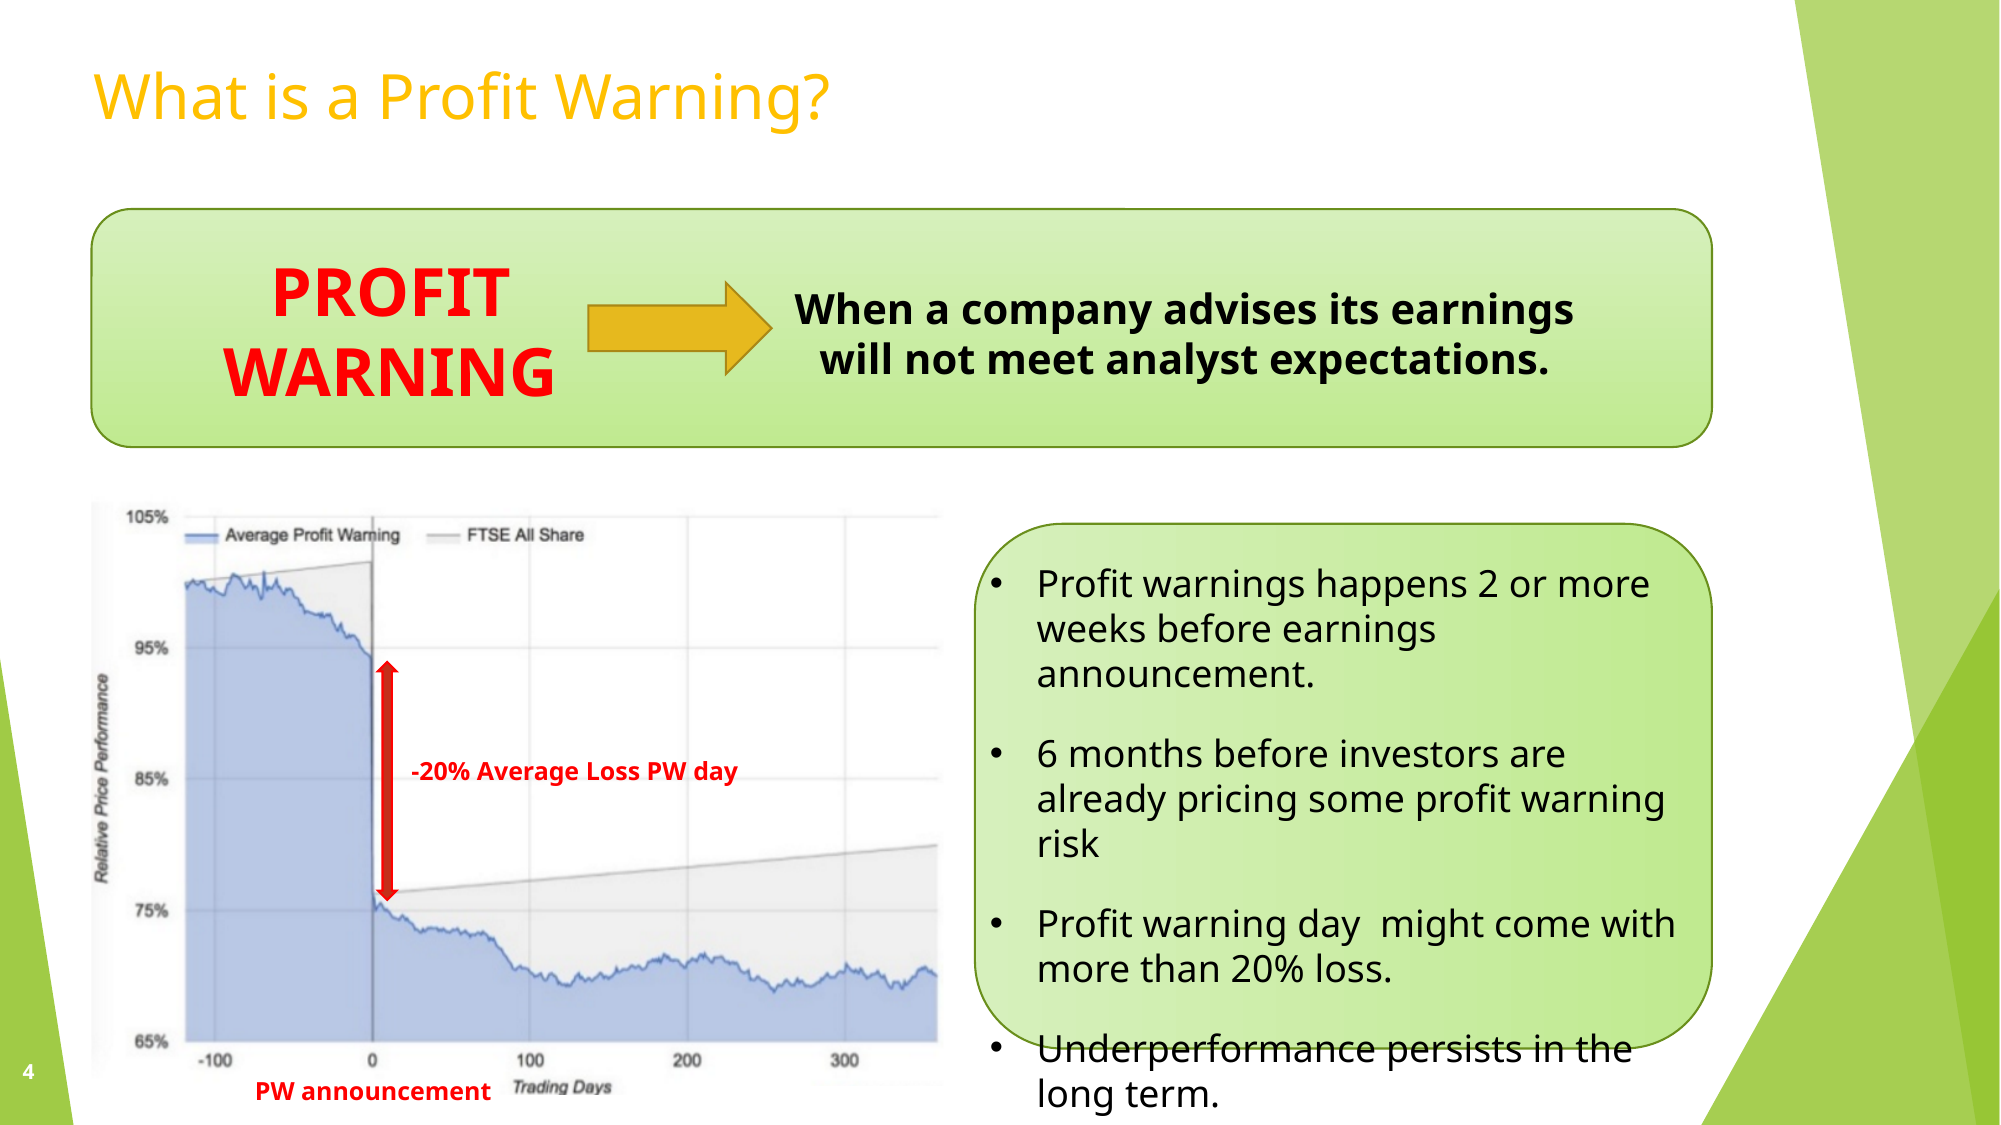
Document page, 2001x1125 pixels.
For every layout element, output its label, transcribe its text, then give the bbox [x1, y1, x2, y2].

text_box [91, 487, 975, 1120]
text_box What is a Profit Warning? [78, 49, 1429, 133]
text_box [587, 280, 774, 377]
text_box Profit warnings happens 2 or more weeks before earnings announcement. 6 months before investors are already pricing some profit warning risk Profit warning day might come with more than 20% loss. Underperformance persists in the long term. [974, 552, 1712, 1125]
text_box PROFIT WARNING [168, 242, 613, 417]
text_box [996, 522, 1691, 552]
text_box When a company advises its earnings will not meet analyst expectations. [771, 275, 1598, 390]
text_box [90, 207, 1714, 449]
